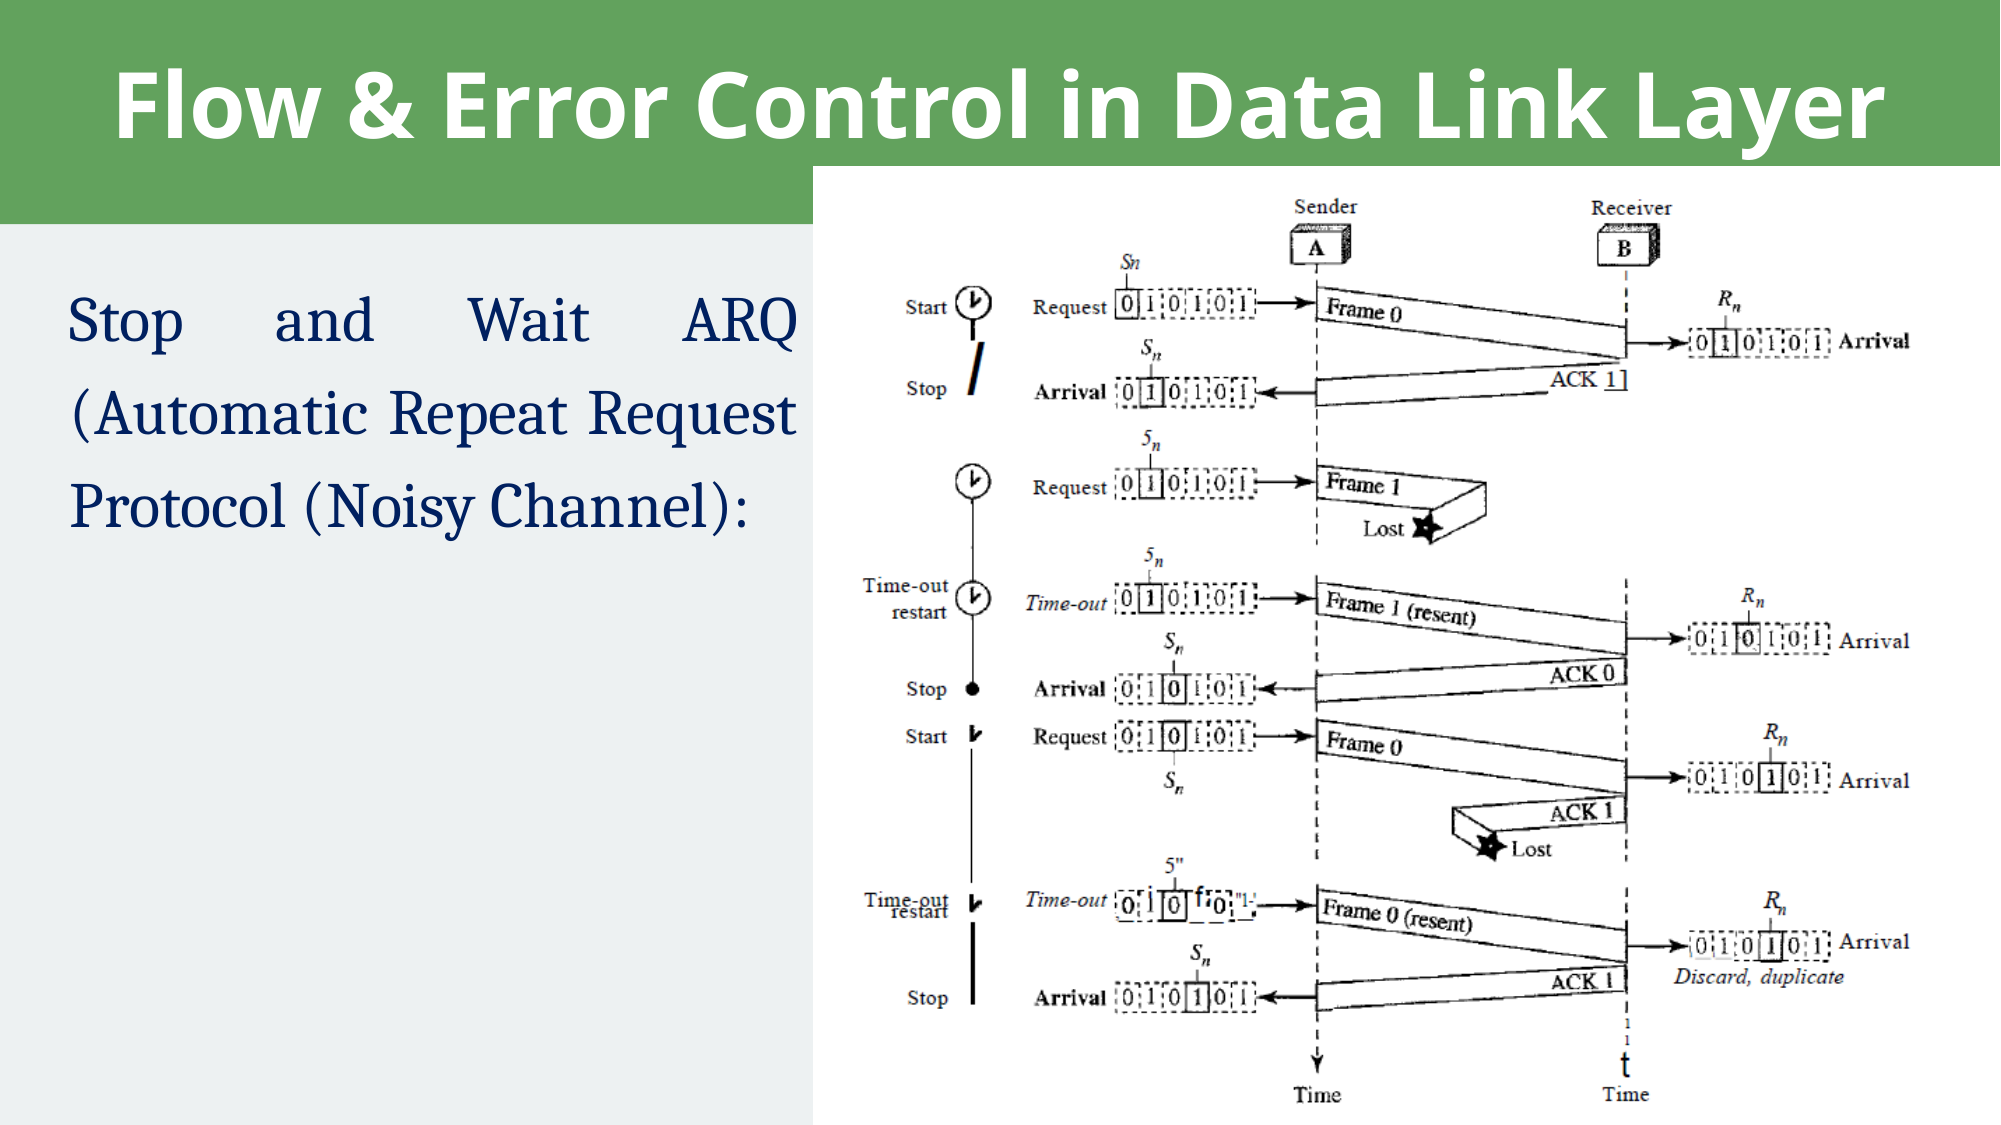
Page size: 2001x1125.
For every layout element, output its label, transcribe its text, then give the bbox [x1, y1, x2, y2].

picture [813, 166, 2000, 1125]
title Flow & Error Control in Data Link Layer [0, 0, 2000, 218]
text_box Stop and Wait ARQ (Automatic Repeat Request Protocol (Noisy Channel): [55, 239, 813, 563]
